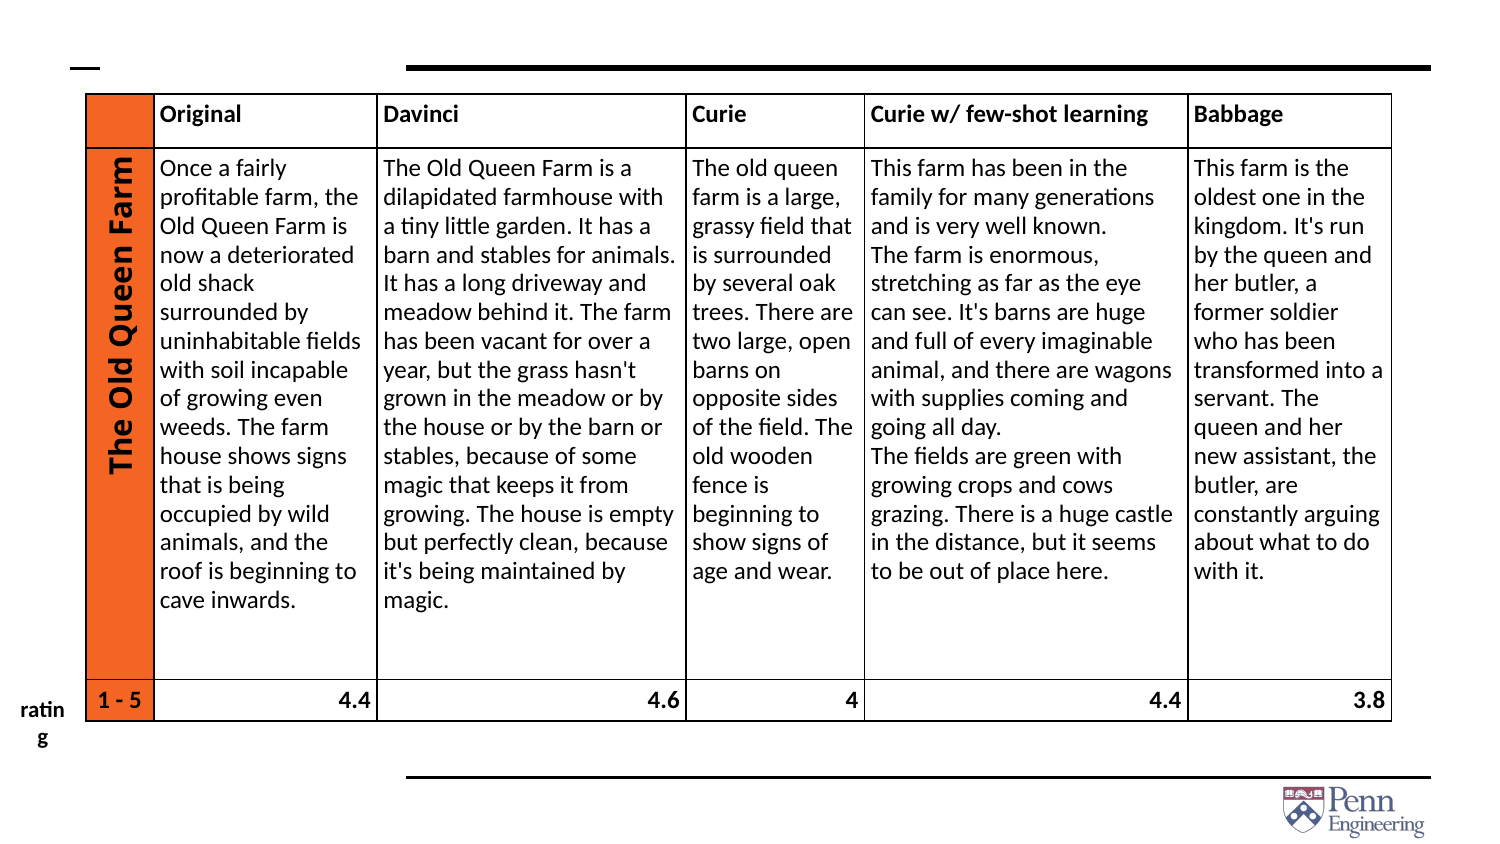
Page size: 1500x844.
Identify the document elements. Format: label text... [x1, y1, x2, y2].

table_cell [87, 669, 153, 679]
text_box rating [0, 682, 86, 762]
table_cell 4 [687, 680, 864, 720]
table_cell The Old Queen Farm is a dilapidated farmhouse with a tiny little garden. It has a barn and stables for animals. It has a long driveway and meadow behind it. The farm has been vacant for over a year, but the grass hasn't grown in the meadow or by the house or by the barn or stables, because of some magic that keeps it from growing. The house is empty but perfectly clean, because it's being maintained by magic. [378, 149, 685, 679]
table_cell 1 - 5 [87, 680, 153, 720]
table_header [87, 95, 153, 140]
table_cell This farm is the oldest one in the kingdom. It's run by the queen and her butler, a former soldier who has been transformed into a servant. The queen and her new assistant, the butler, are constantly arguing about what to do with it. [1189, 149, 1391, 679]
table_cell Once a fairly profitable farm, the Old Queen Farm is now a deteriorated old shack surrounded by uninhabitable fields with soil incapable of growing even weeds. The farm house shows signs that is being occupied by wild animals, and the roof is beginning to cave inwards. [155, 149, 376, 679]
table_cell 4.4 [865, 680, 1187, 720]
table_cell 3.8 [1189, 680, 1391, 720]
table_cell 4.4 [155, 680, 376, 720]
table_header Davinci [378, 95, 685, 147]
table_cell The old queen farm is a large, grassy field that is surrounded by several oak trees. There are two large, open barns on opposite sides of the field. The old wooden fence is beginning to show signs of age and wear. [687, 149, 864, 679]
text_box The Old Queen Farm [85, 140, 153, 669]
picture [1276, 781, 1431, 844]
table_header Original [155, 95, 376, 147]
table_cell 4.6 [378, 680, 685, 720]
table_header Babbage [1189, 95, 1391, 147]
table_cell This farm has been in the family for many generations and is very well known. The farm is enormous, stretching as far as the eye can see. It's barns are huge and full of every imaginable animal, and there are wagons with supplies coming and going all day. The fields are green with growing crops and cows grazing. There is a huge castle in the distance, but it seems to be out of place here. [865, 149, 1187, 679]
table_header Curie w/ few-shot learning [865, 95, 1187, 147]
table_header Curie [687, 95, 864, 147]
